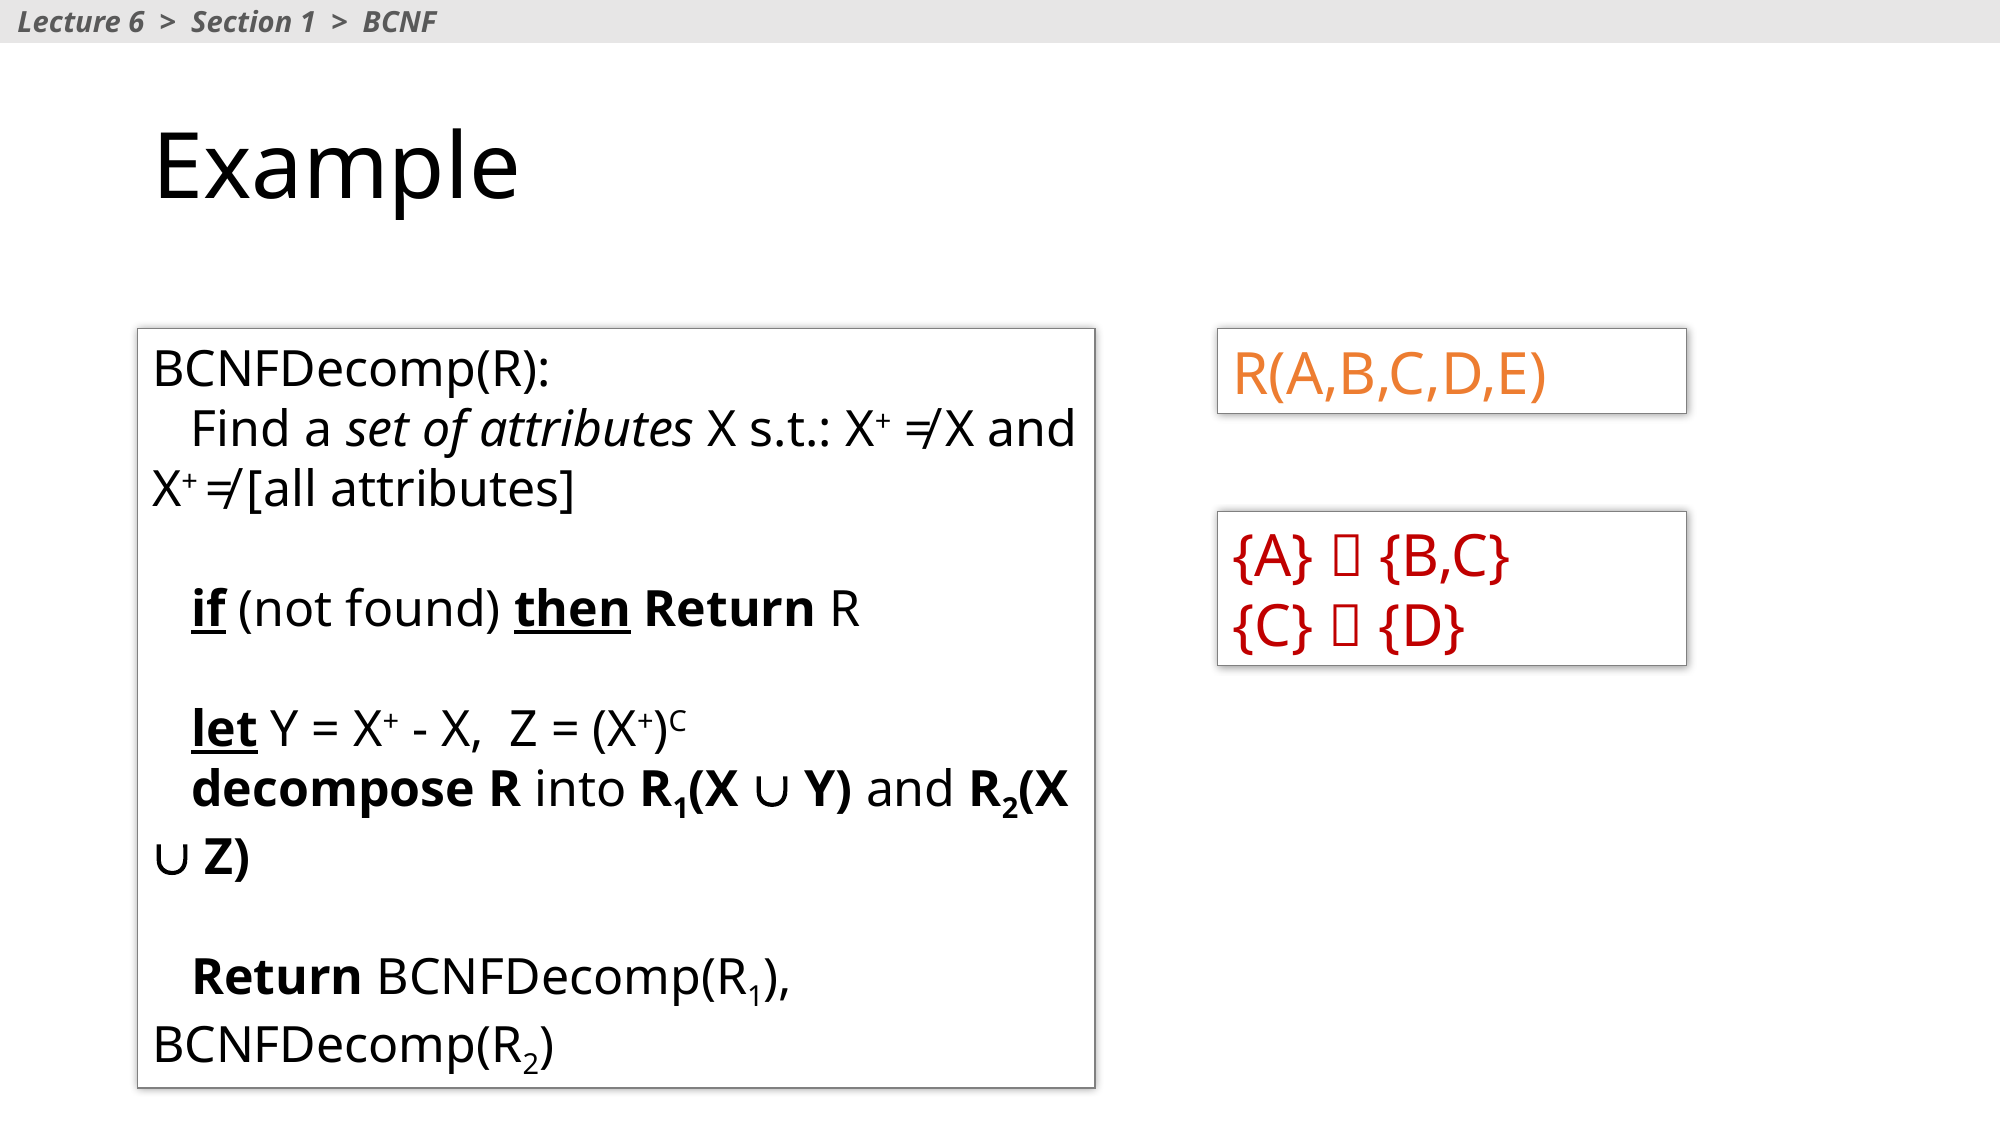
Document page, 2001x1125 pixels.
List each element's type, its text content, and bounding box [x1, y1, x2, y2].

text_box R(A,B,C,D,E) [1217, 328, 1687, 414]
text_box {A}  {B,C} {C}  {D} [1217, 511, 1687, 666]
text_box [0, 0, 2000, 47]
text_box BCNFDecomp(R): Find a set of attributes X s.t.: X+ ≠ X and X+ ≠ [all attributes] if (not found) then Return R let Y = X+ - X, Z = (X+)C decompose R into R1(X  Y) and R2(X  Z) Return BCNFDecomp(R1), BCNFDecomp(R2) [137, 328, 1096, 1089]
text_box Example [137, 59, 1863, 278]
